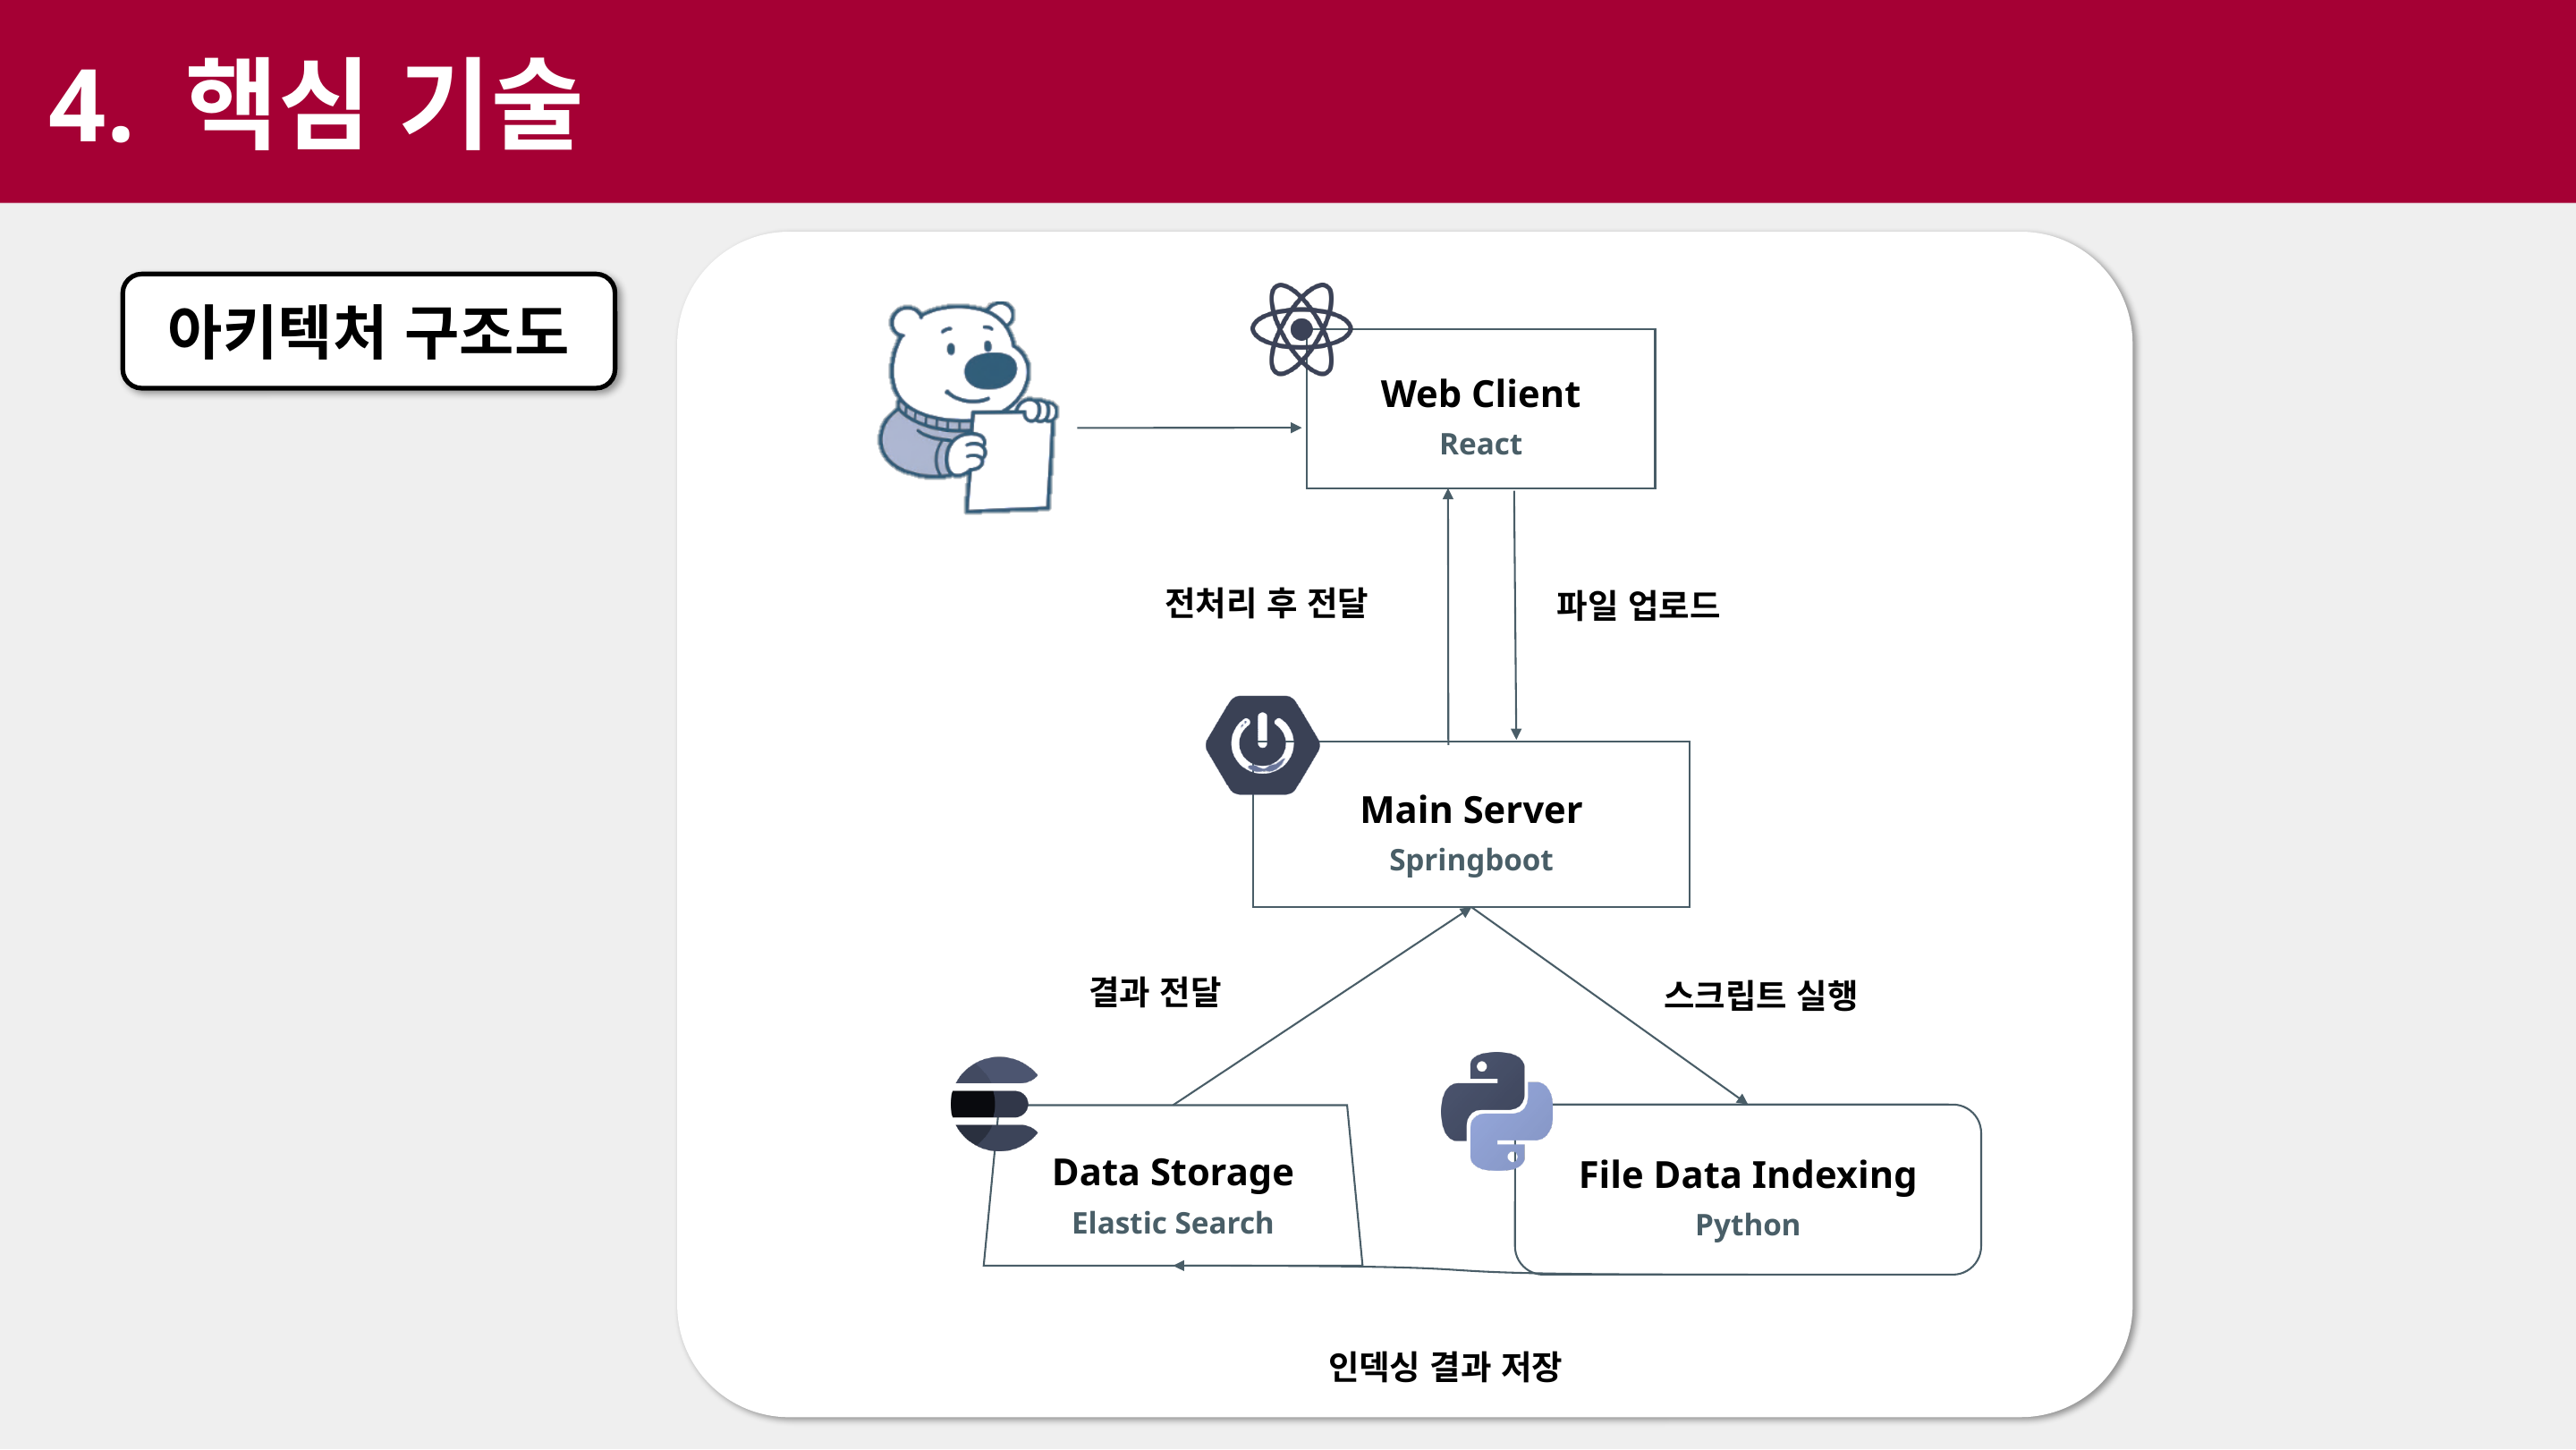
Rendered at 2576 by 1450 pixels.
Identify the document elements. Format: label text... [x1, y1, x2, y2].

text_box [856, 274, 1981, 1394]
text_box 아키텍처 구조도 [122, 273, 616, 390]
text_box [676, 230, 2134, 1419]
text_box 4. 핵심 기술 [36, 35, 2118, 169]
picture [0, 0, 2576, 1449]
